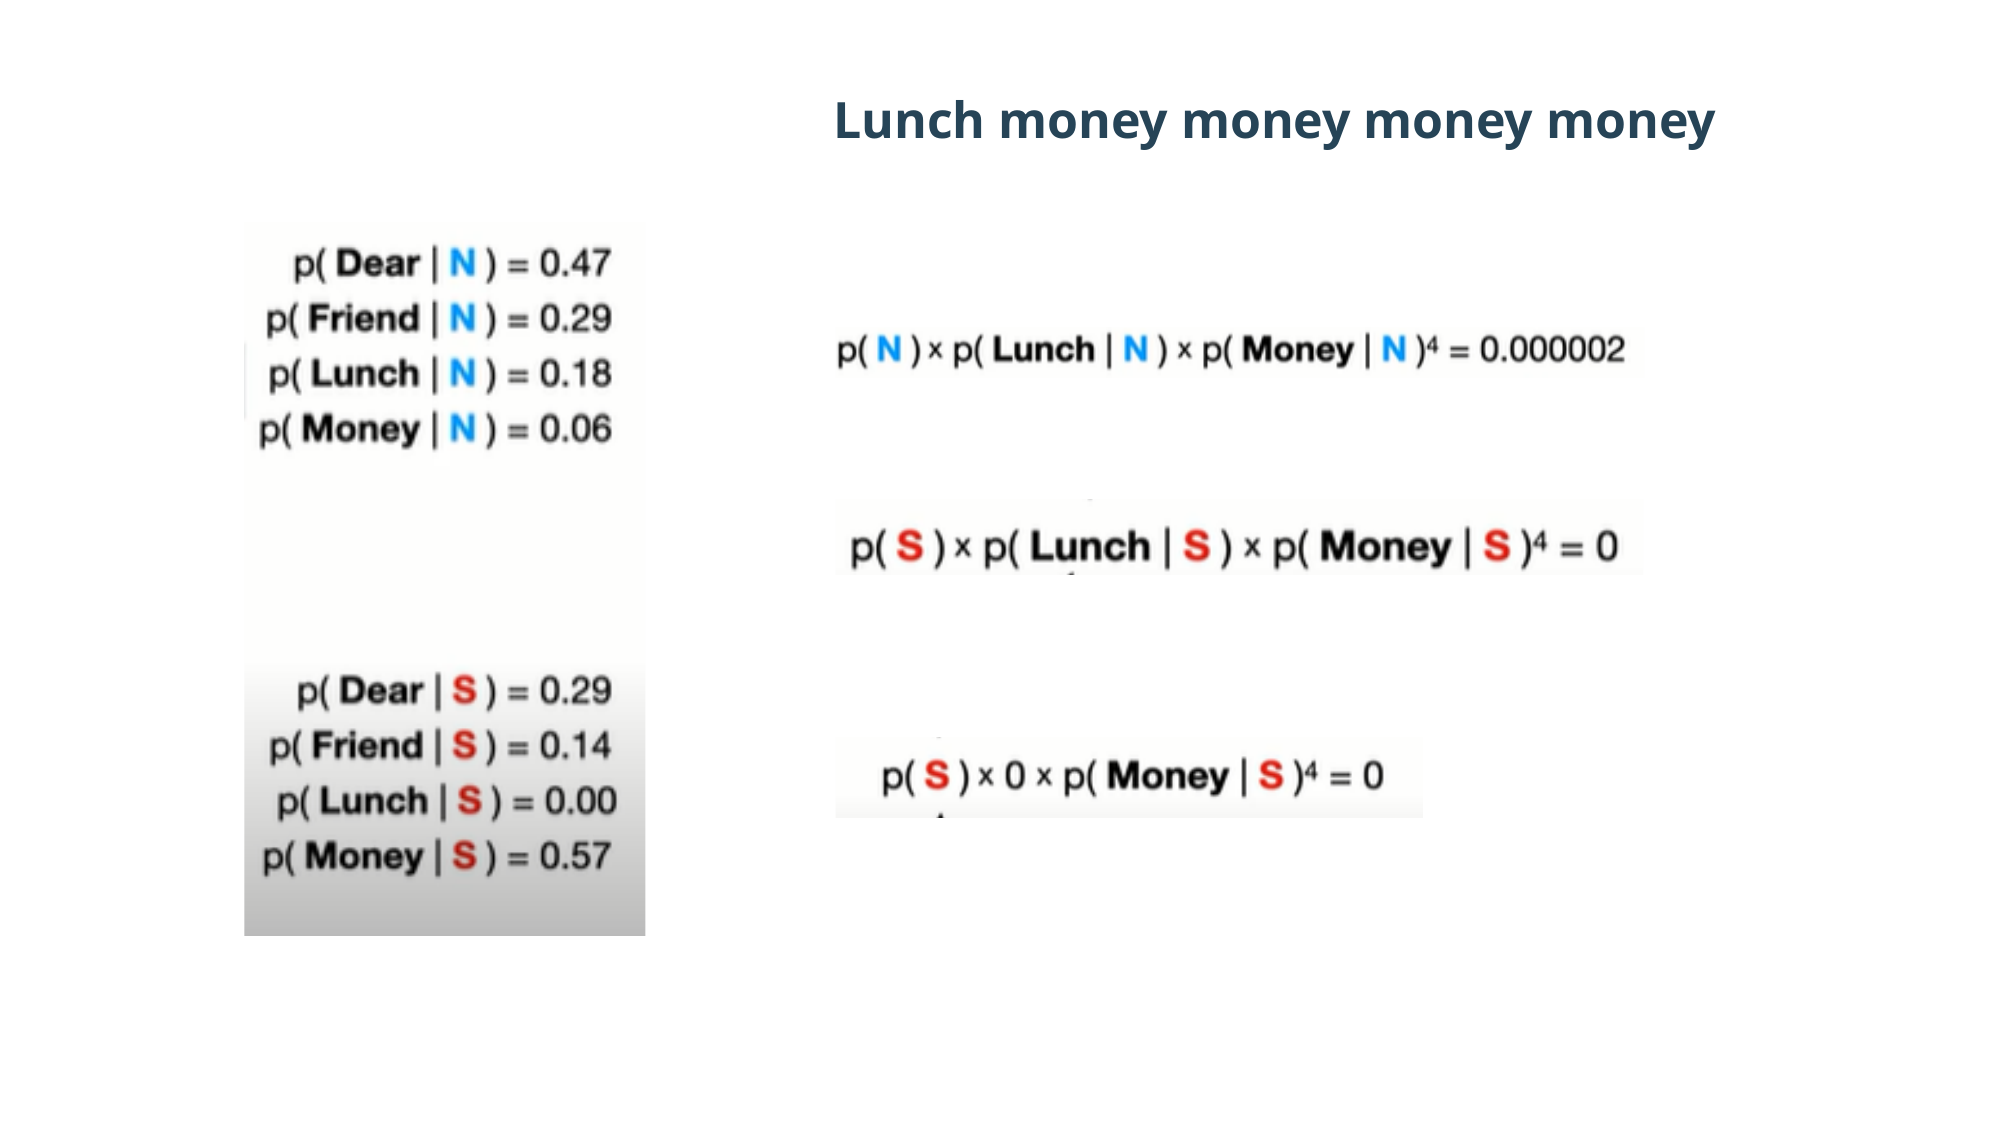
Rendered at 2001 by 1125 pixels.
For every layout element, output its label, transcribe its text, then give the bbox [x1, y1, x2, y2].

picture [243, 222, 646, 936]
picture [835, 499, 1644, 575]
text_box Lunch money money money money [818, 81, 1783, 157]
picture [835, 327, 1645, 378]
picture [835, 737, 1424, 818]
